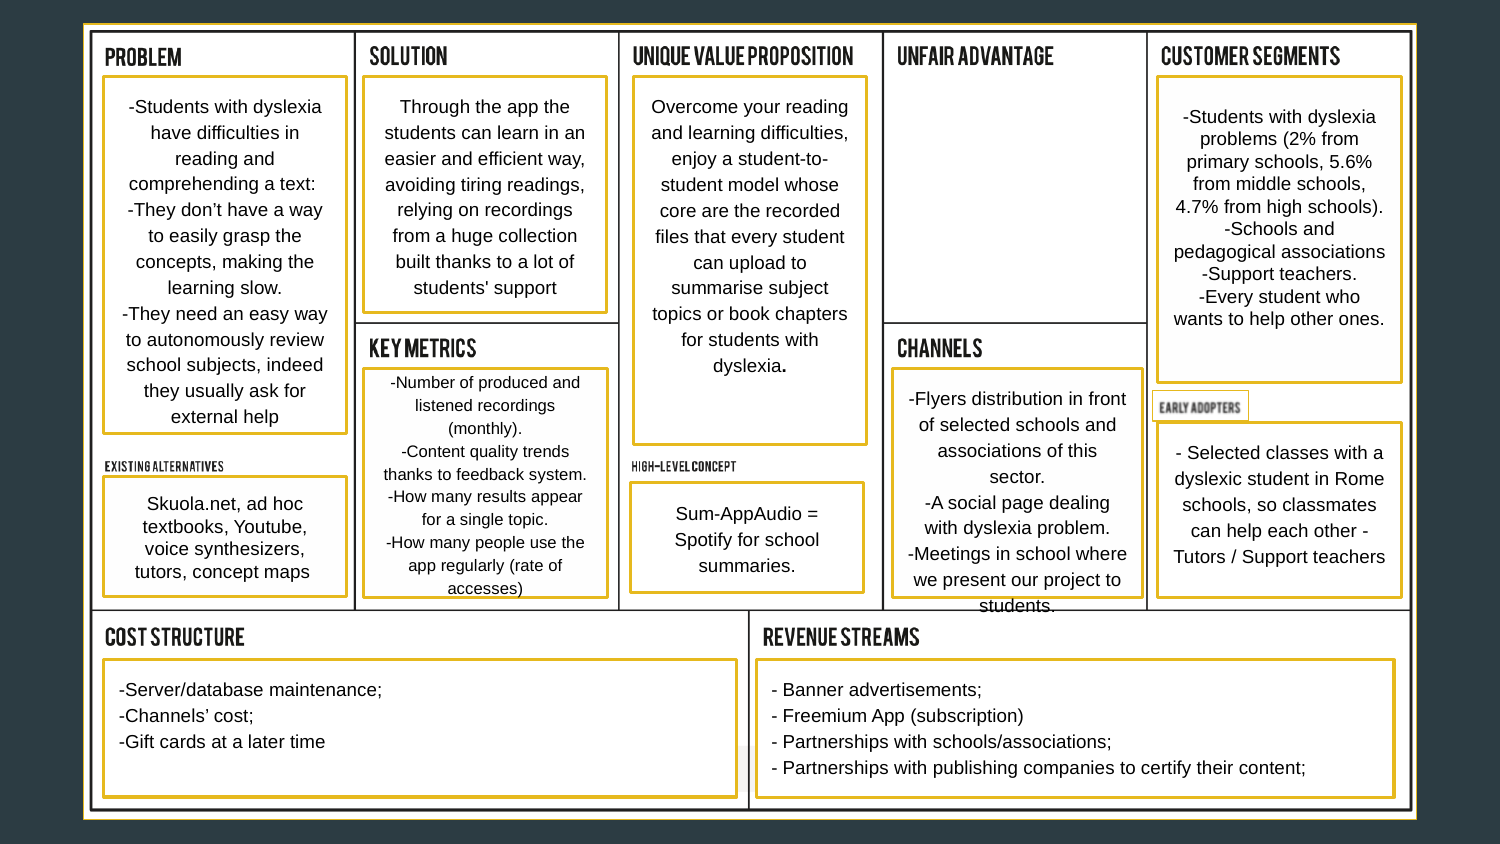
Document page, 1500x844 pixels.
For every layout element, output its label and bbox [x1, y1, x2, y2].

picture [83, 24, 1416, 819]
